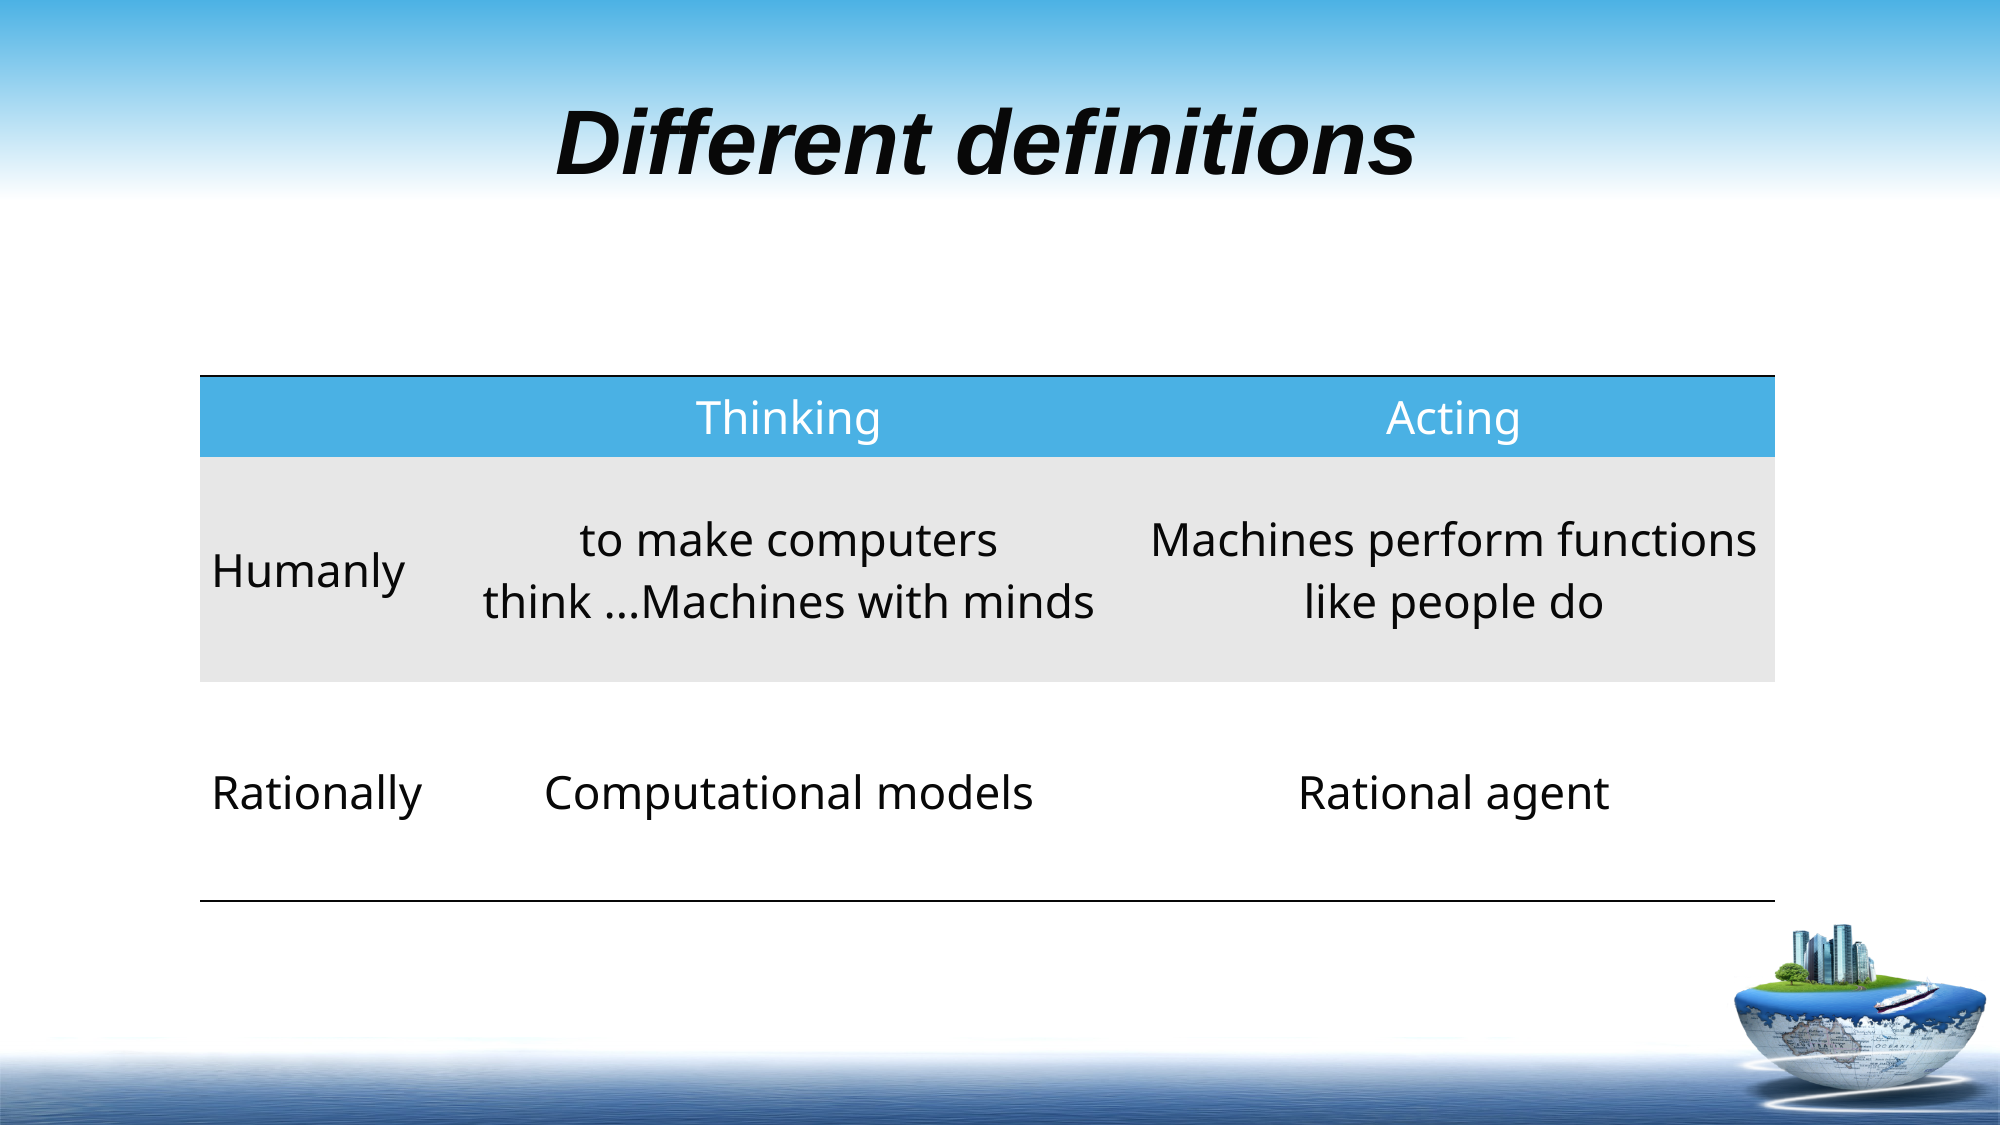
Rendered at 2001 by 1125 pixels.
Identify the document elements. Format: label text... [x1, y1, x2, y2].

table_cell to make computers think ...Machines with minds [445, 457, 1133, 682]
table_cell Humanly [200, 457, 445, 682]
table_cell Machines perform functions like people do [1133, 457, 1775, 682]
picture [0, 920, 2001, 1125]
table_header Thinking [445, 377, 1133, 457]
table_header [200, 377, 445, 457]
table_header Acting [1133, 377, 1775, 457]
table_cell Rationally [200, 682, 445, 900]
table_cell Computational models [445, 682, 1133, 900]
title Different definitions [437, 74, 1563, 201]
table_cell Rational agent [1133, 682, 1775, 900]
